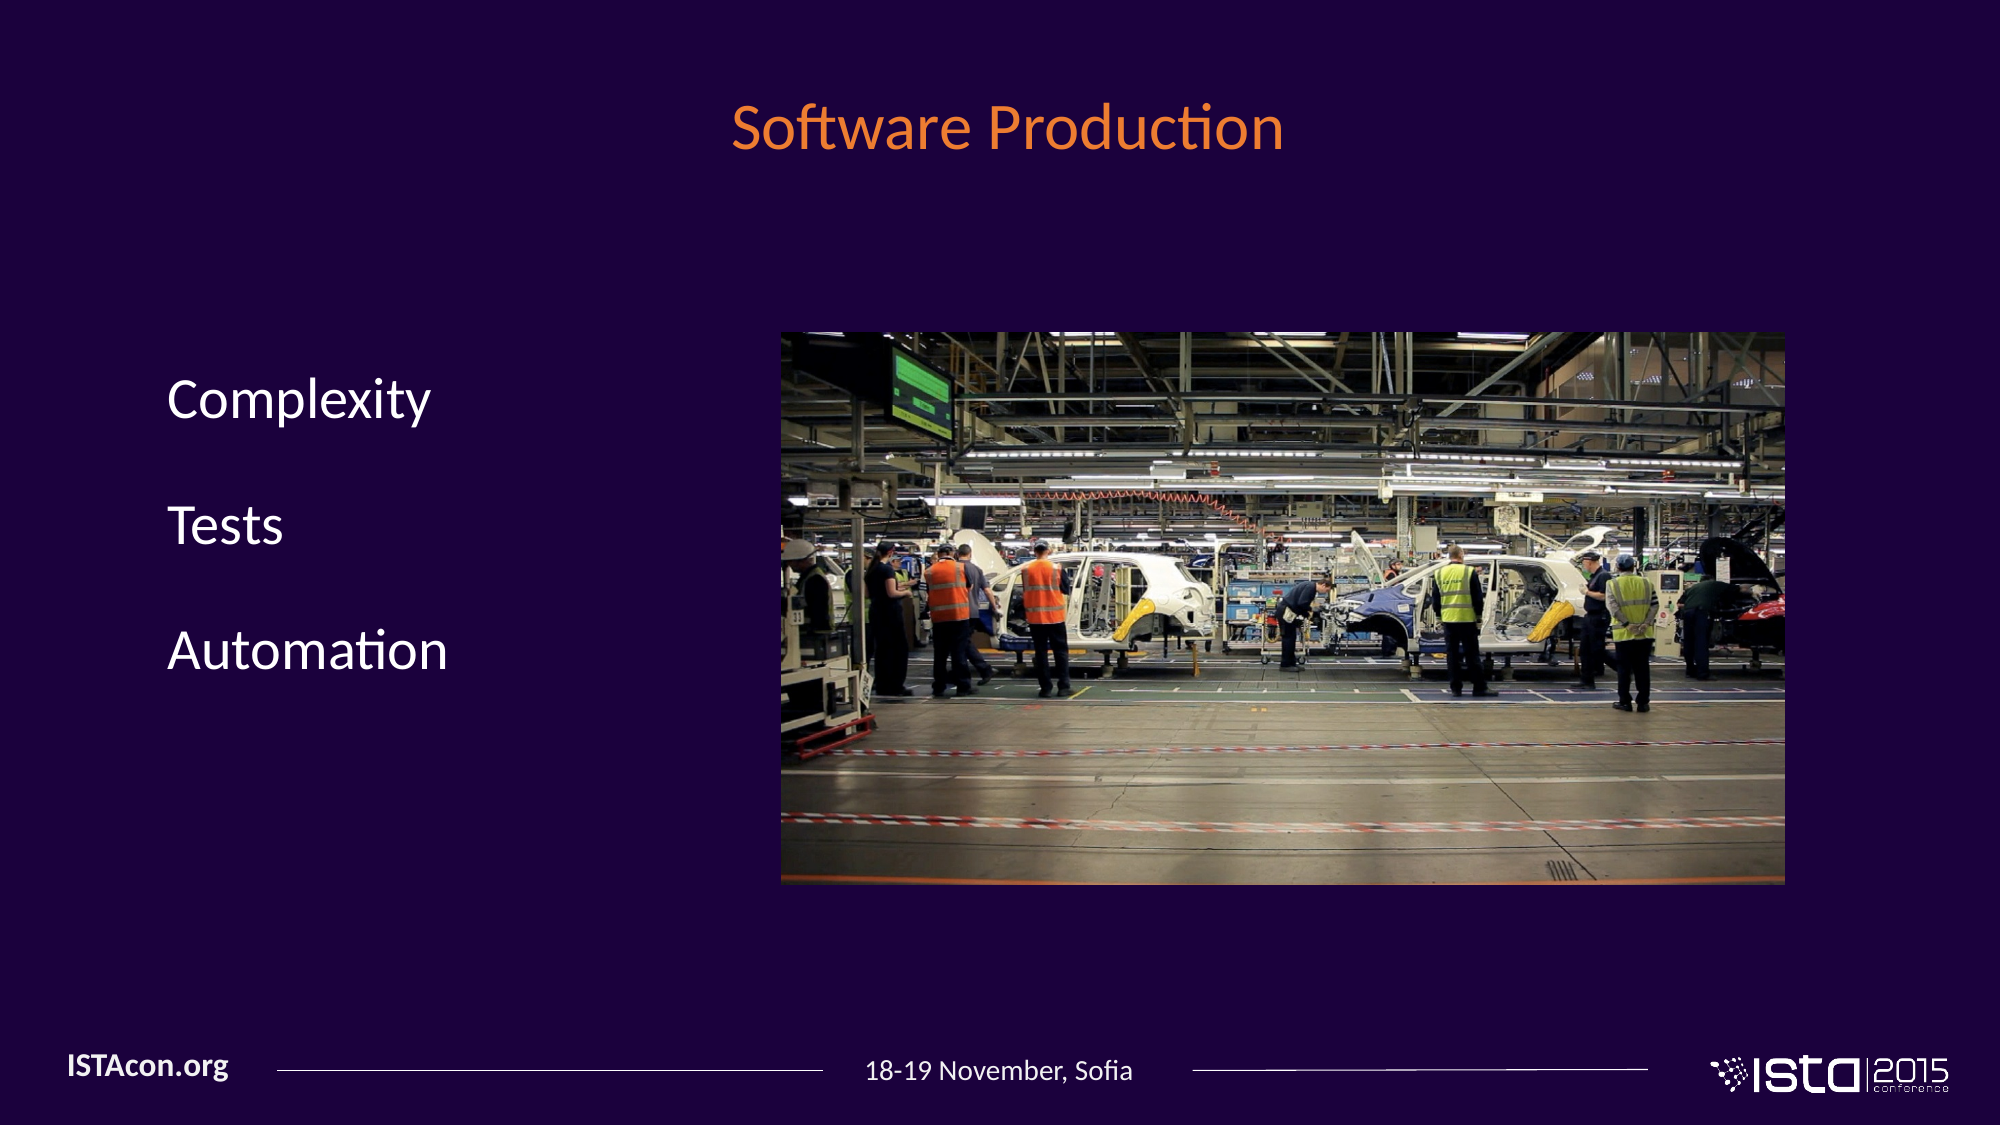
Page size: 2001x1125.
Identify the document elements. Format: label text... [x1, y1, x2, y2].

text_box ISTAcon.org [51, 1040, 319, 1101]
picture [1683, 1031, 1976, 1115]
list Complexity Tests Automation [152, 318, 1863, 1014]
text_box Software Production [242, 75, 1774, 170]
text_box 18-19 November, Sofia [849, 1048, 1151, 1101]
picture [781, 332, 1785, 885]
